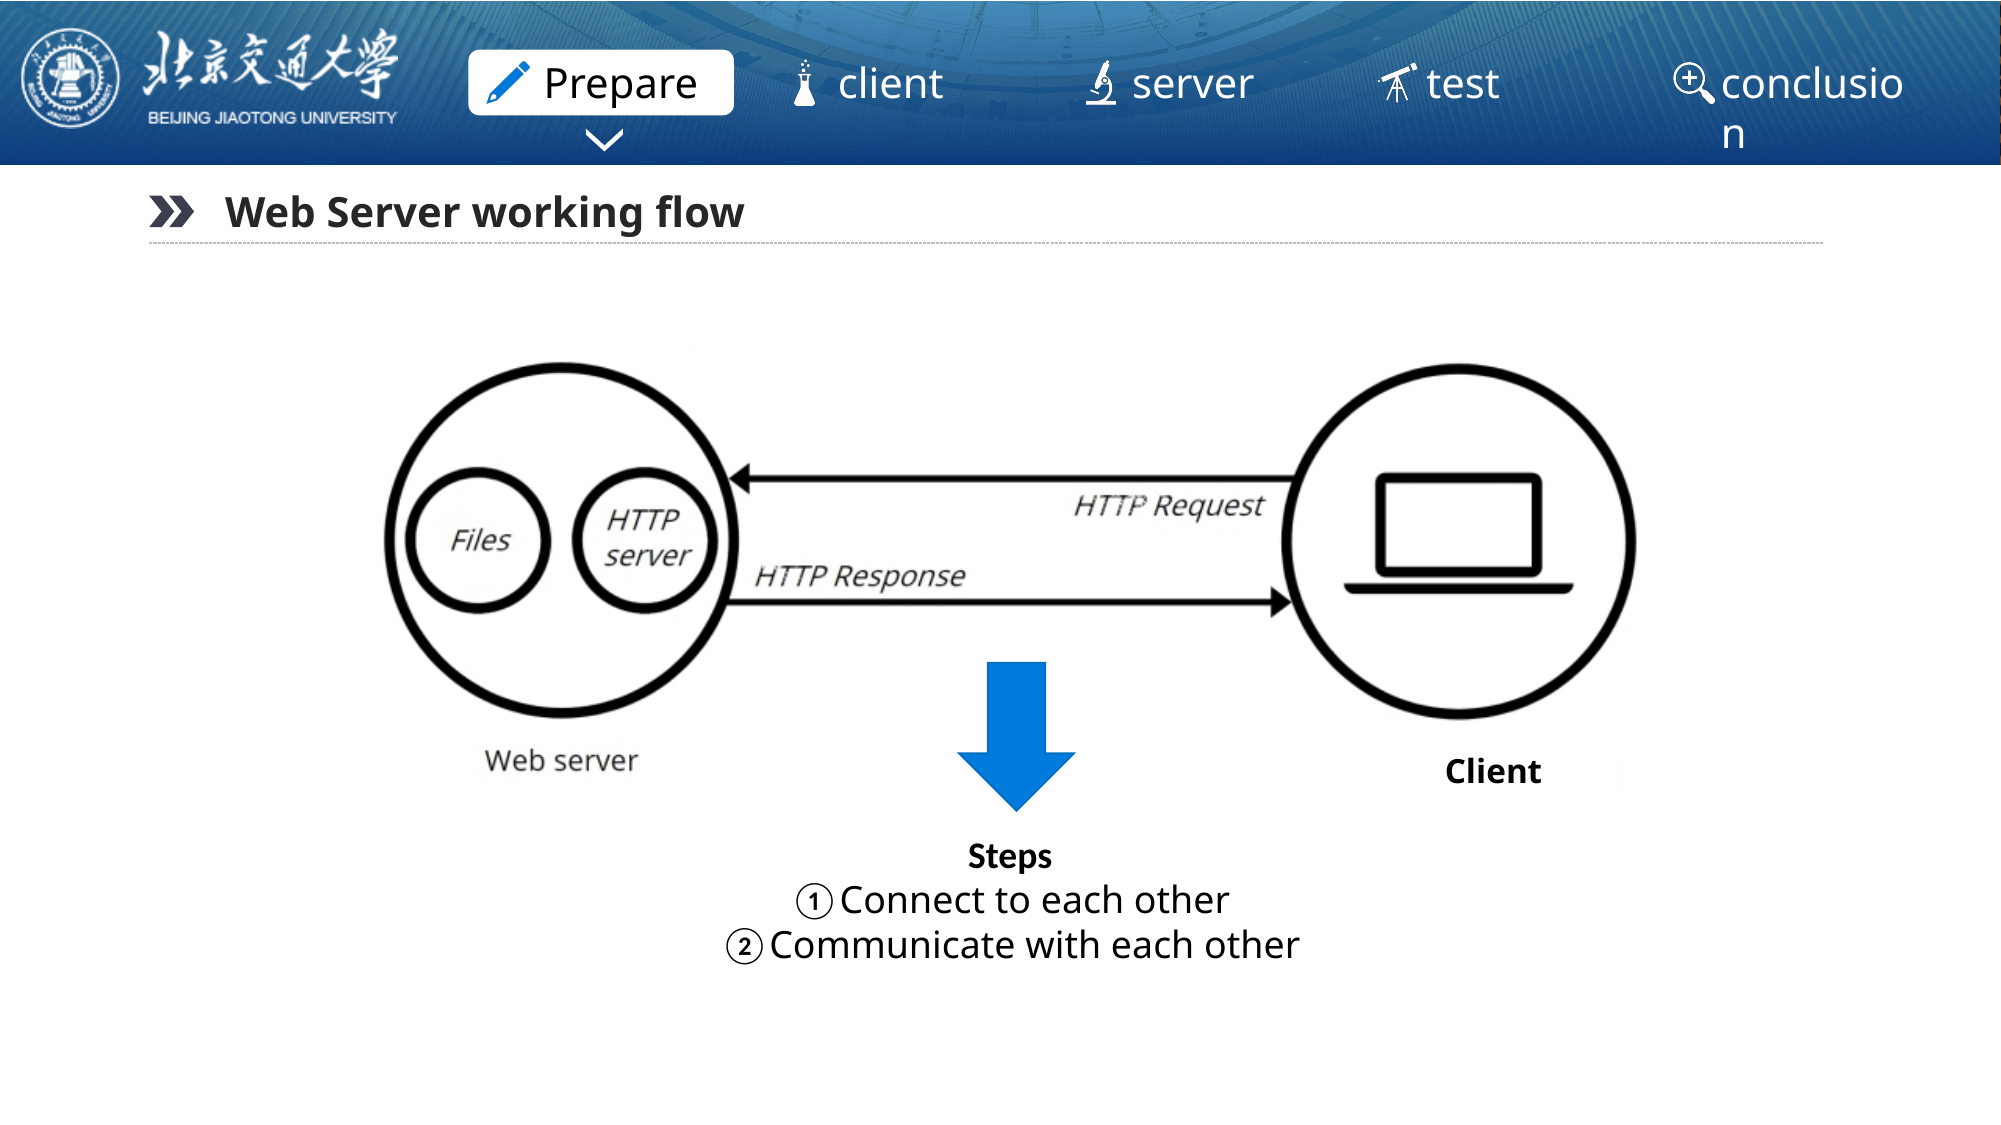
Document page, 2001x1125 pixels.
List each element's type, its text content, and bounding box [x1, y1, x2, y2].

picture [342, 306, 1643, 878]
picture [0, 1, 2001, 165]
text_box [1003, 799, 1030, 813]
text_box Steps ①Connect to each other ②Communicate with each other [700, 824, 1320, 974]
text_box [149, 177, 1823, 244]
